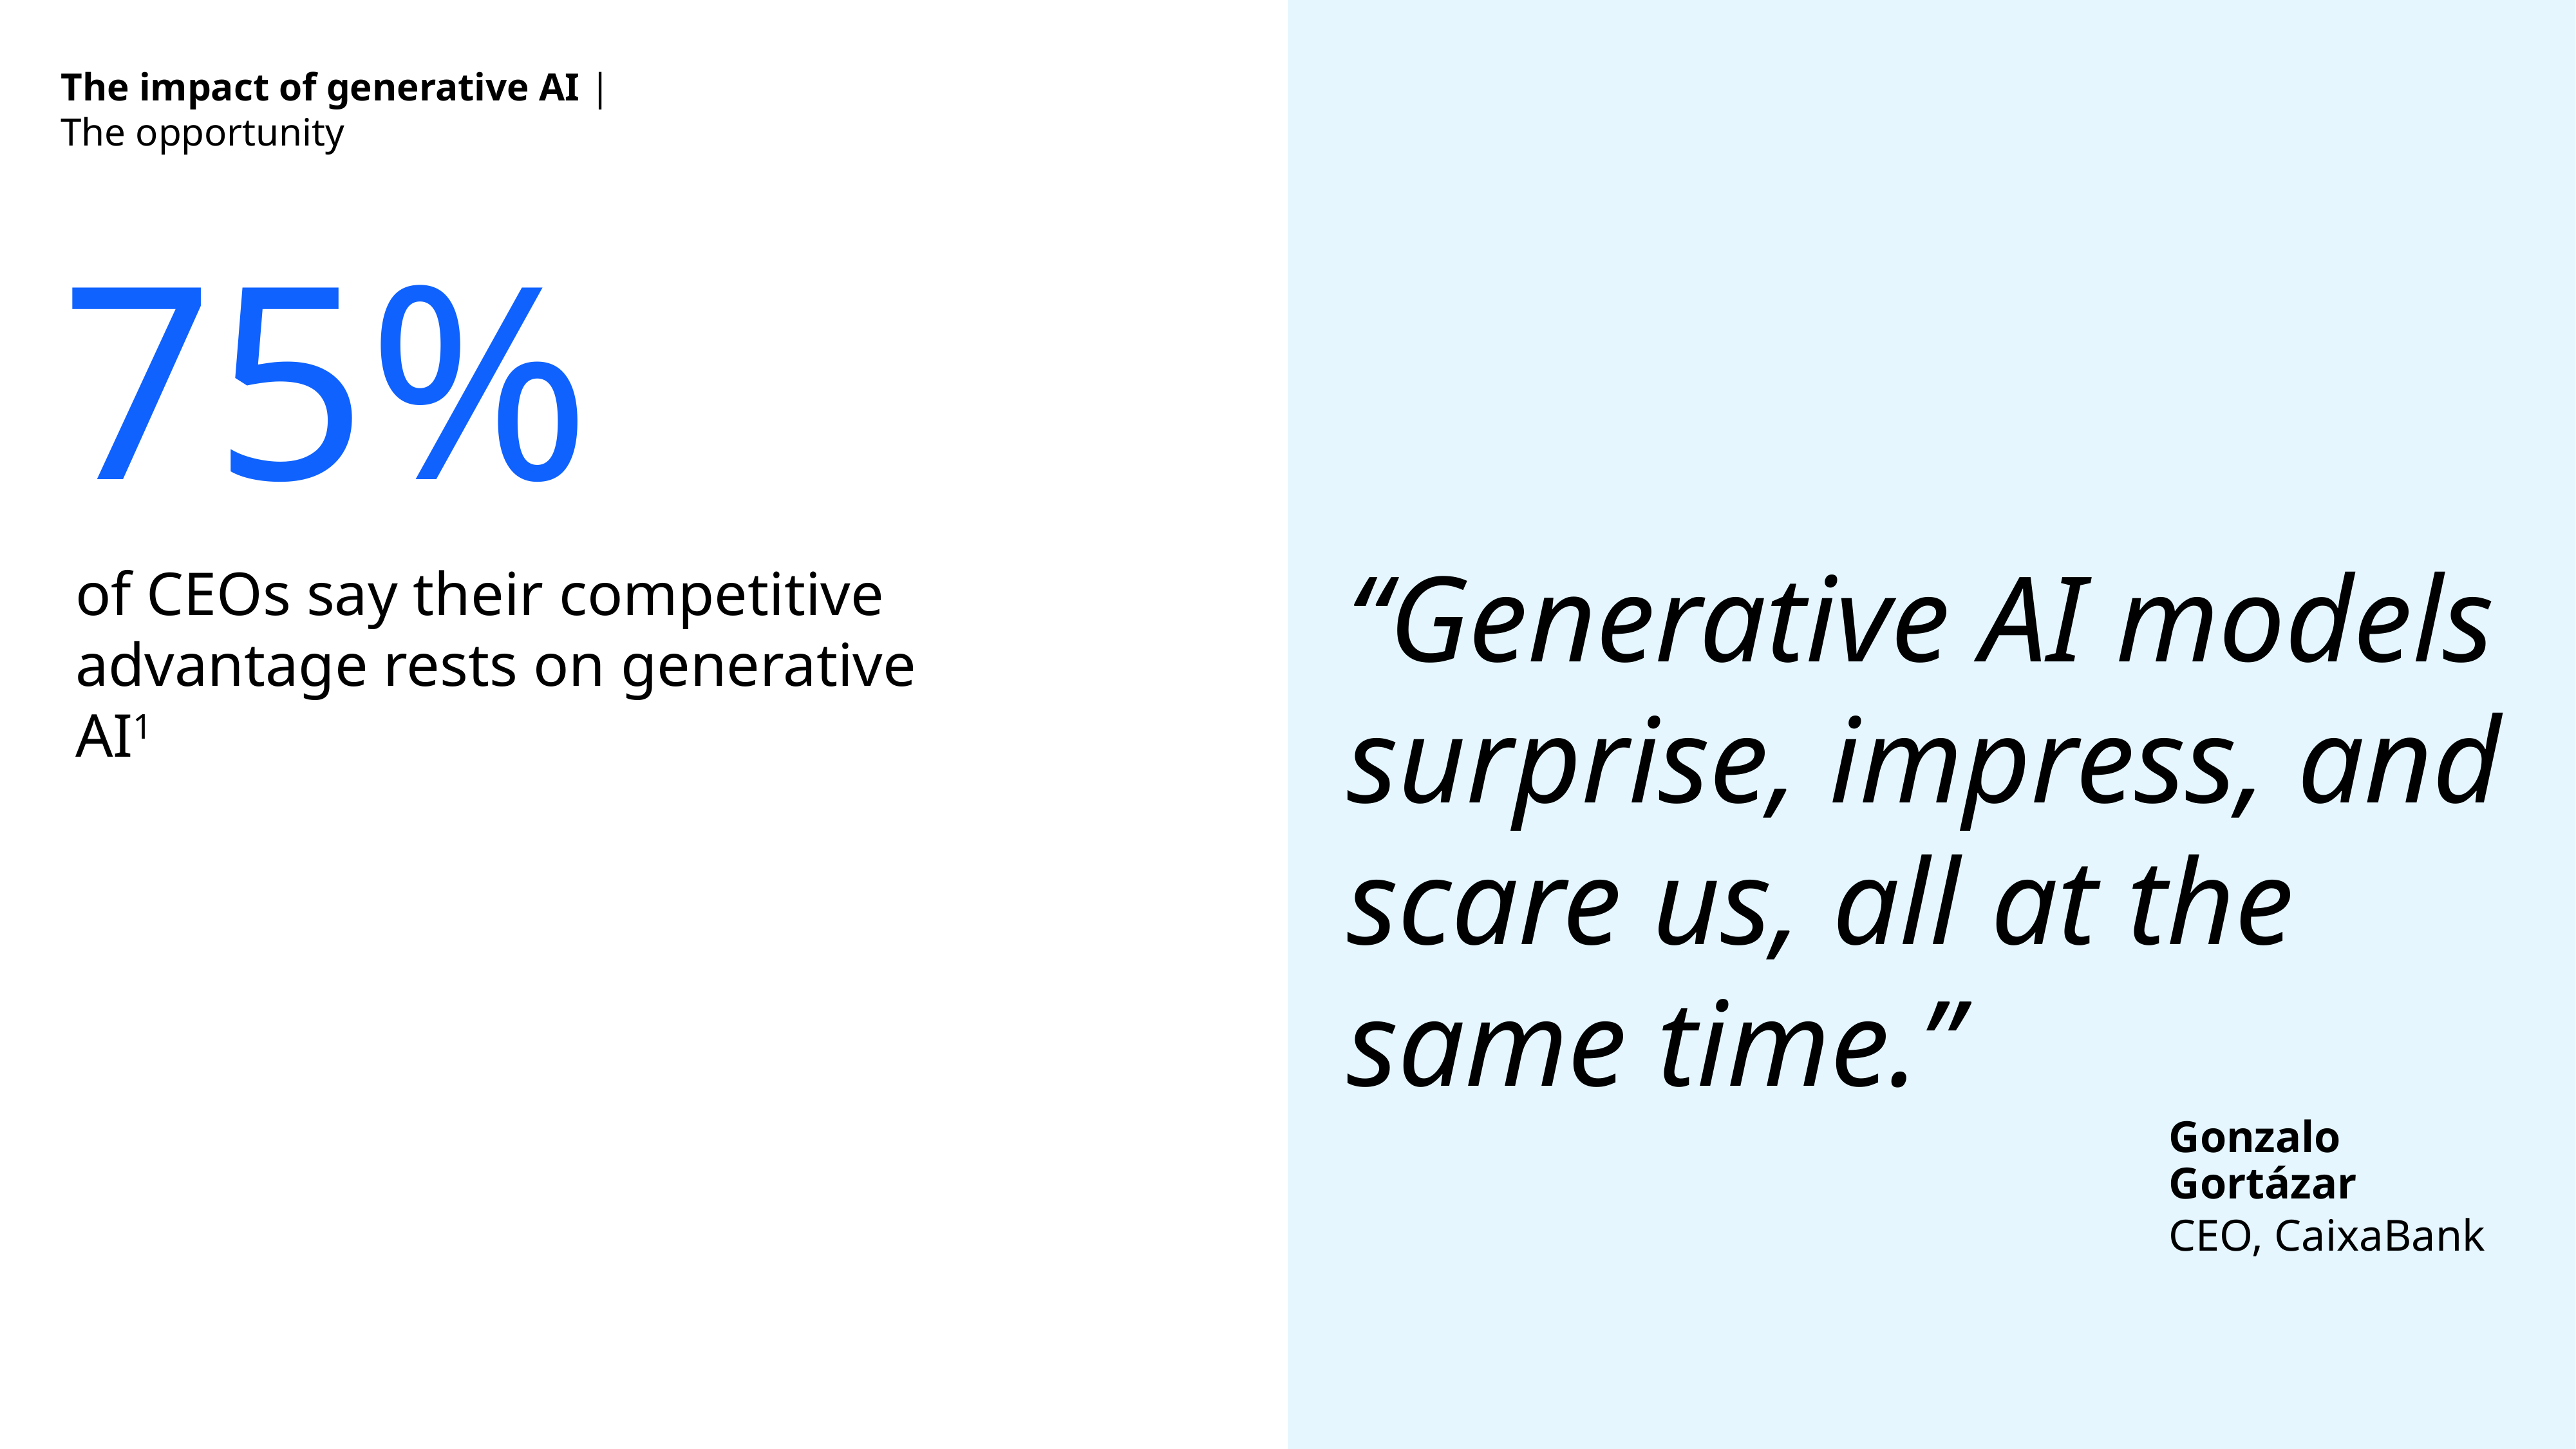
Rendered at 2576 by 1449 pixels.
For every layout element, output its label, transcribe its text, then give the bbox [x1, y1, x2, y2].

title 75% [60, 211, 1025, 534]
text_box [1288, 0, 2576, 1449]
text_box of CEOs say their competitive advantage rests on generative AI1 [62, 543, 1004, 782]
text_box Gonzalo Gortázar CEO, CaixaBank [2168, 1115, 2539, 1205]
text_box “Generative AI models surprise, impress, and scare us, all at the same time.” [1347, 543, 2514, 1110]
text_box The impact of generative AI | The opportunity [61, 63, 695, 160]
